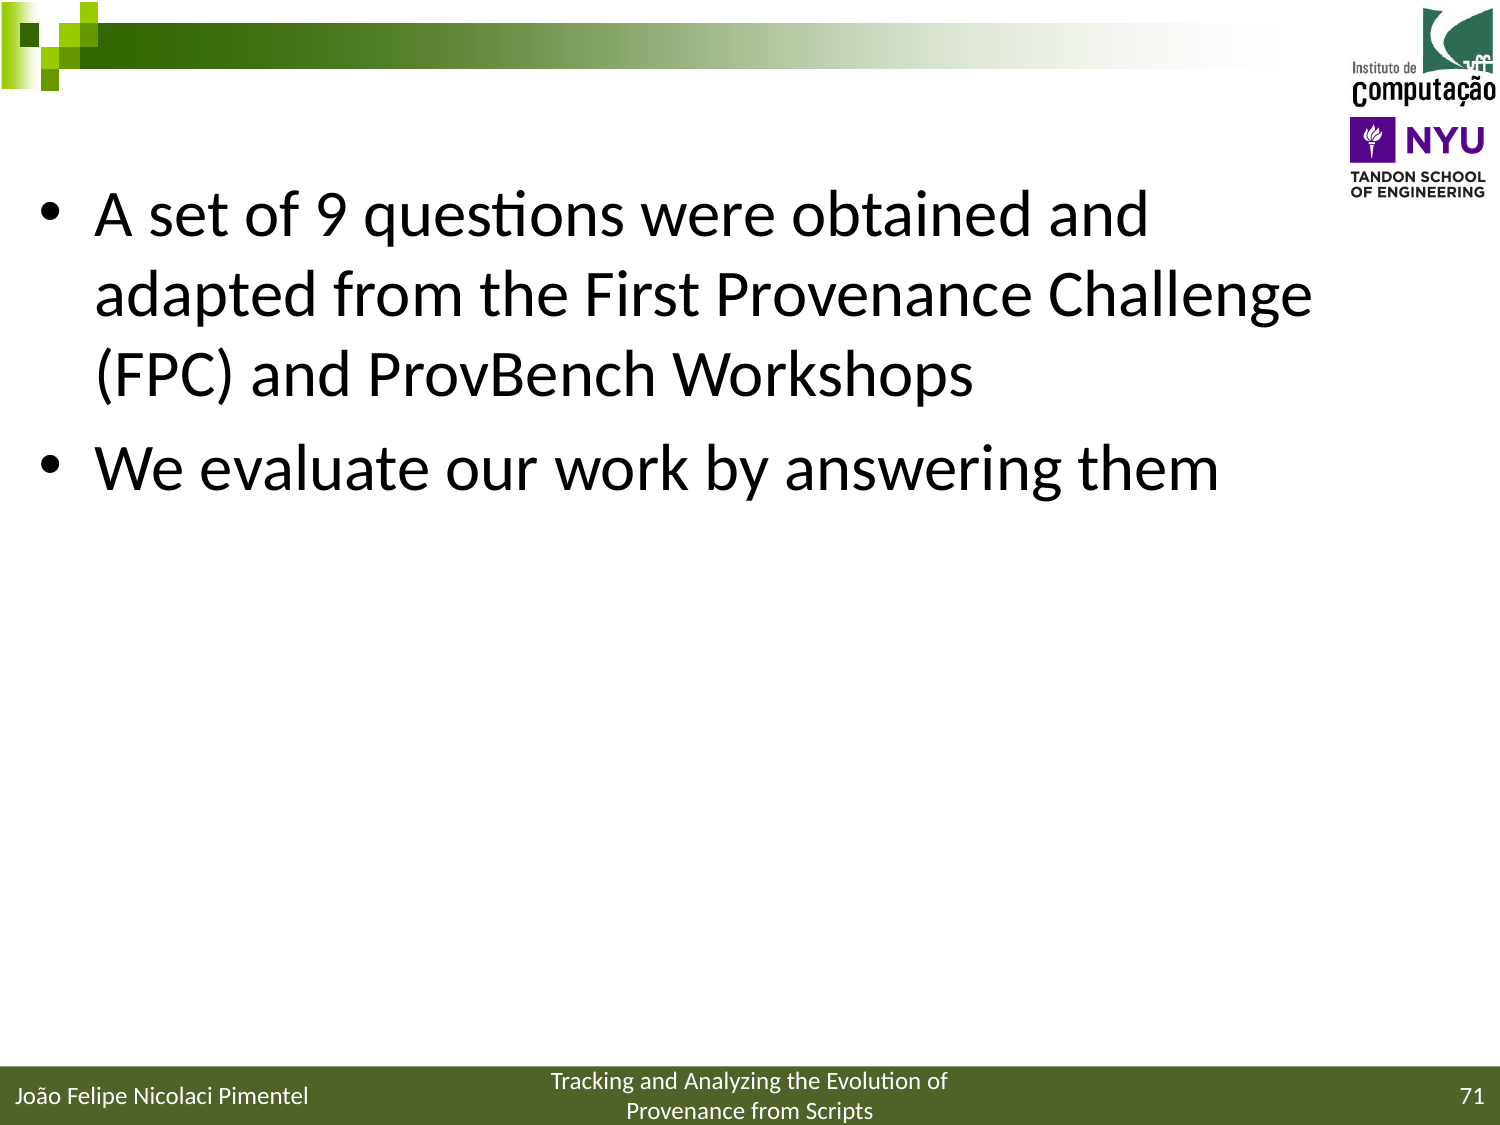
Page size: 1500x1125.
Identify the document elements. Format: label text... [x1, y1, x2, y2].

picture [1349, 117, 1486, 201]
footer Tracking and Analyzing the Evolution of Provenance from Scripts [512, 1065, 988, 1125]
list A set of 9 questions were obtained and adapted from the First Provenance Challenge (FPC) and ProvBench Workshops We evaluate our work by answering them [23, 162, 1477, 1055]
slide_number 71 [1149, 1065, 1500, 1125]
slide_number João Felipe Nicolaci Pimentel [0, 1065, 350, 1125]
